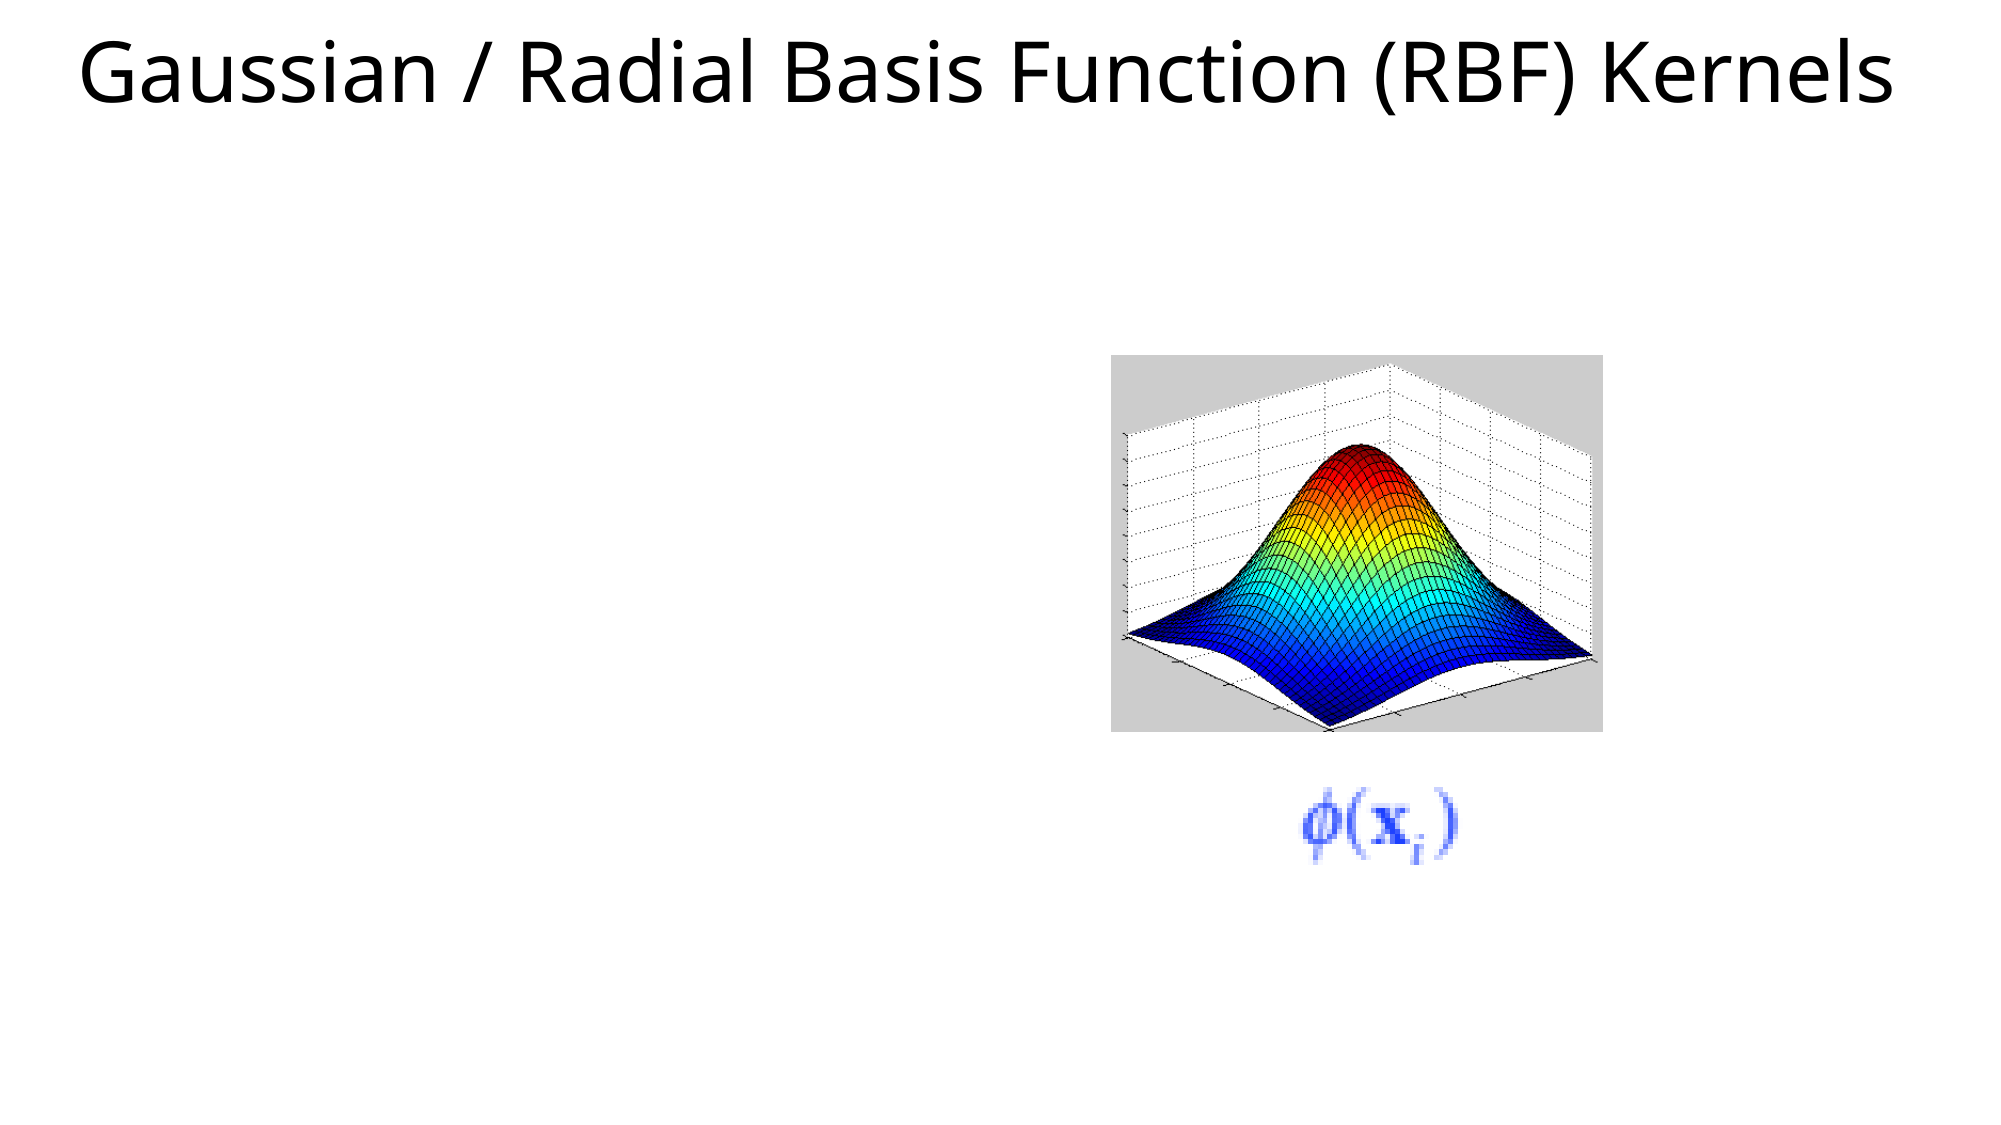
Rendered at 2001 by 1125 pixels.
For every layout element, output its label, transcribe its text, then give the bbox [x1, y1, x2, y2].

picture [1111, 355, 1603, 732]
title Gaussian / Radial Basis Function (RBF) Kernels [62, 29, 1953, 205]
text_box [1294, 771, 1468, 872]
